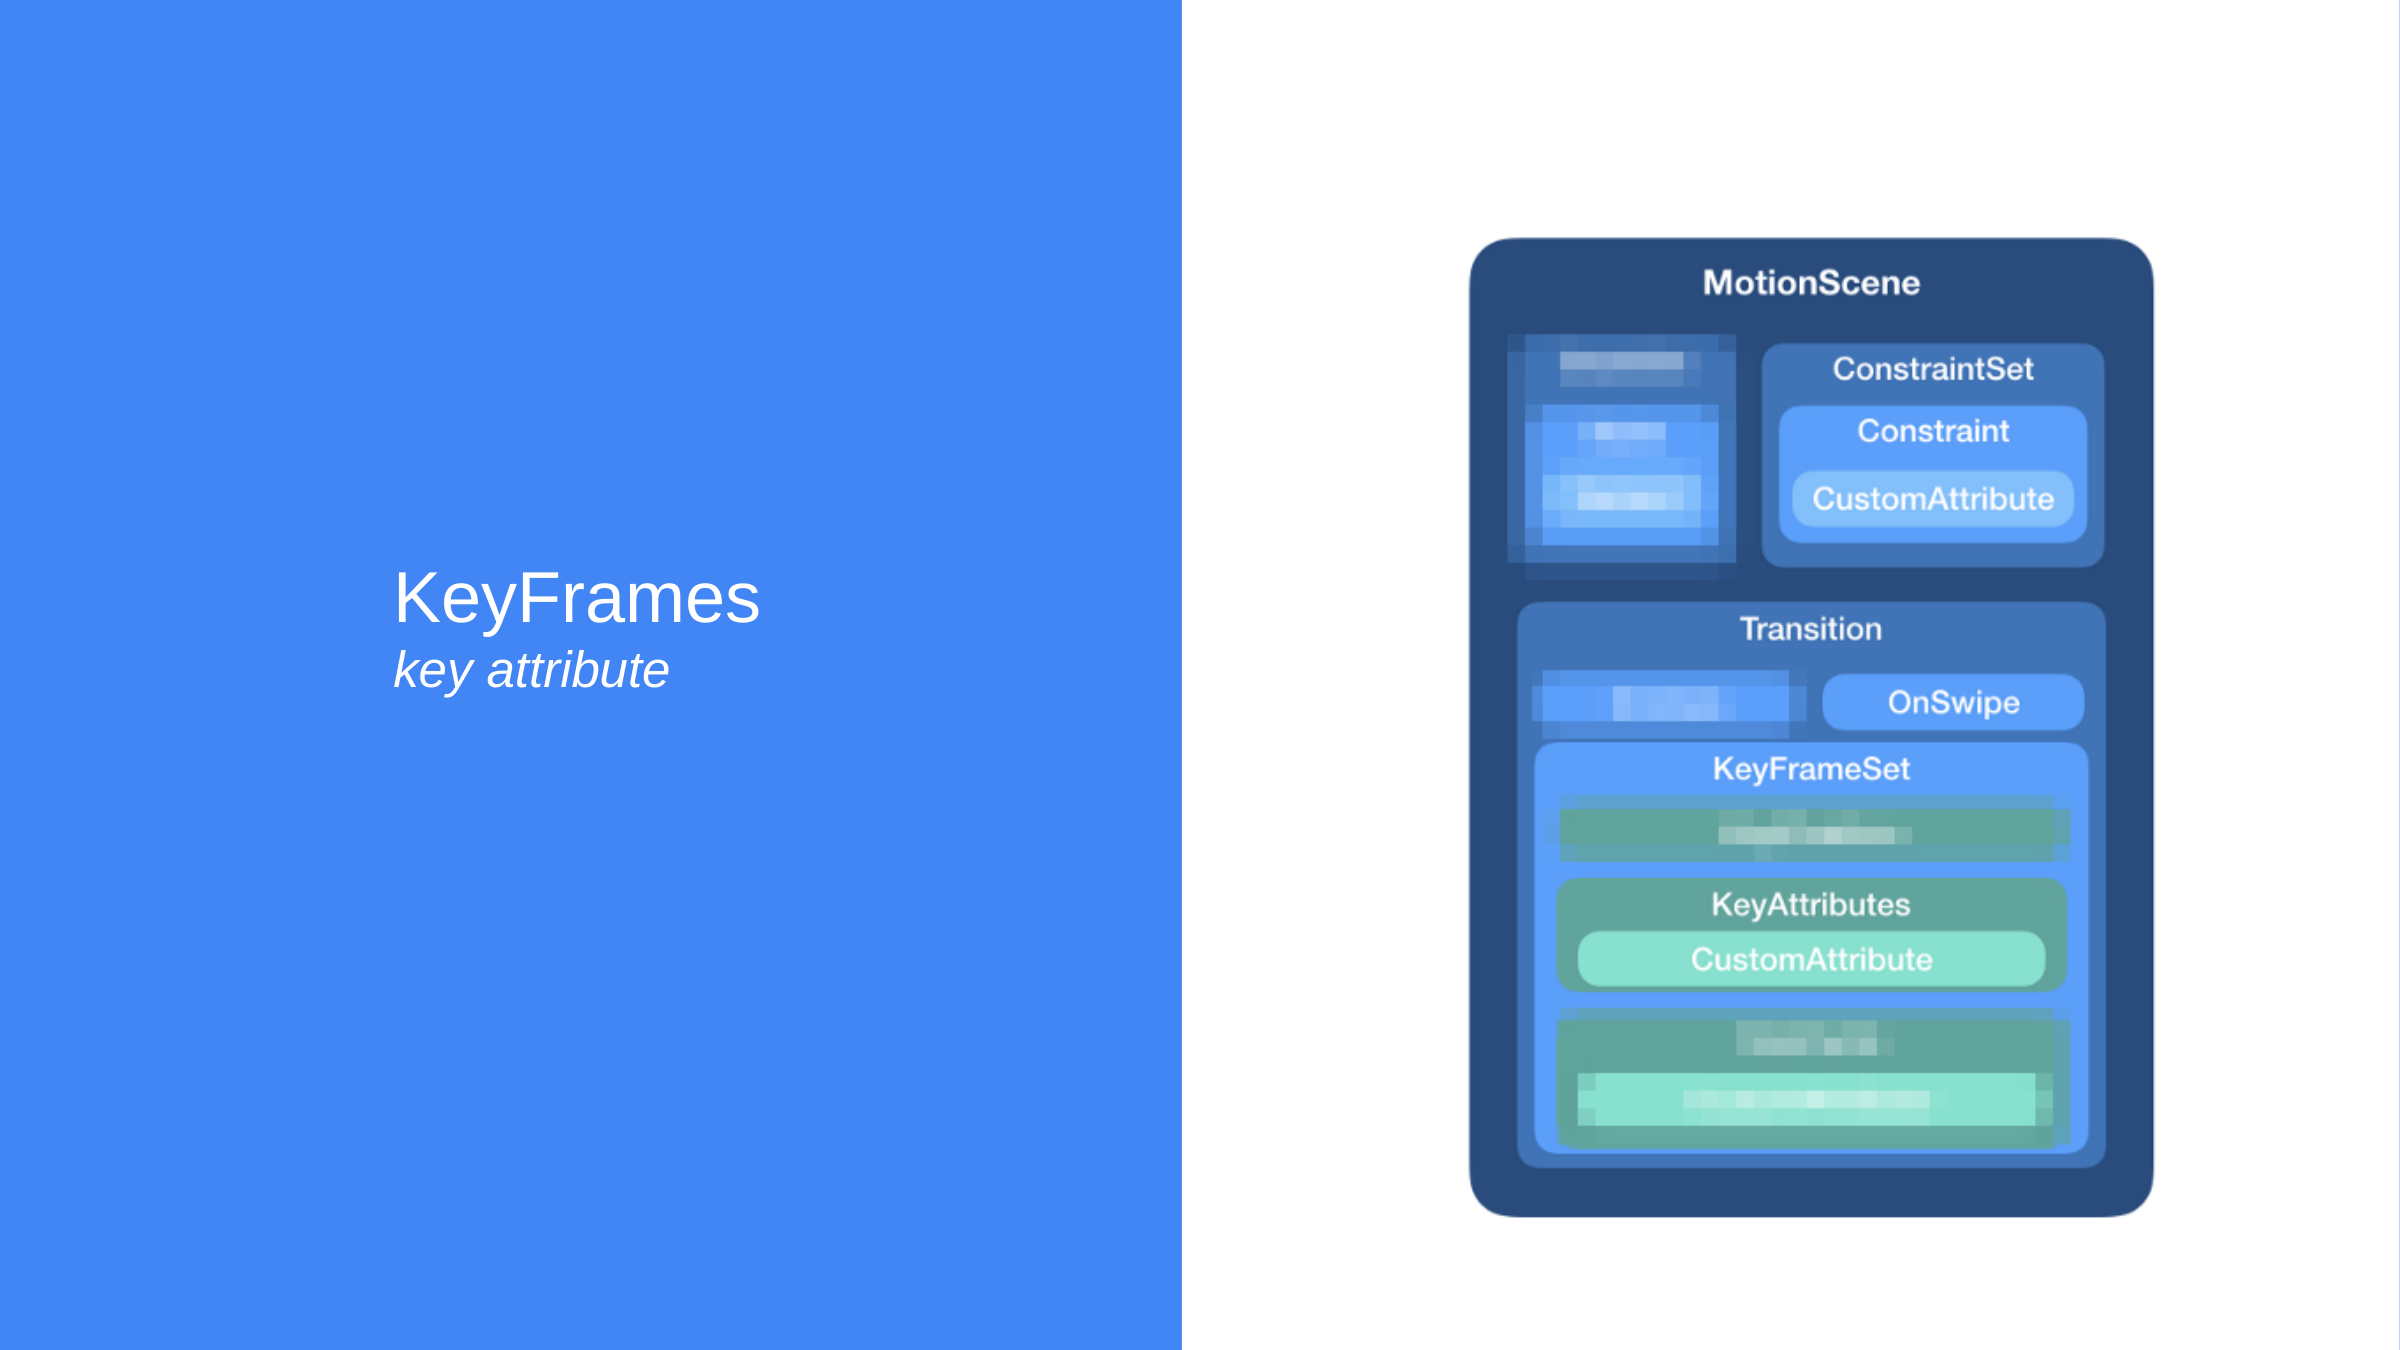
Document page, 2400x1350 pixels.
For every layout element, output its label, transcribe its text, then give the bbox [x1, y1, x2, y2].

text_box KeyFrames key attribute [386, 543, 769, 705]
picture [1454, 229, 2159, 1231]
text_box [1181, 0, 2400, 1350]
